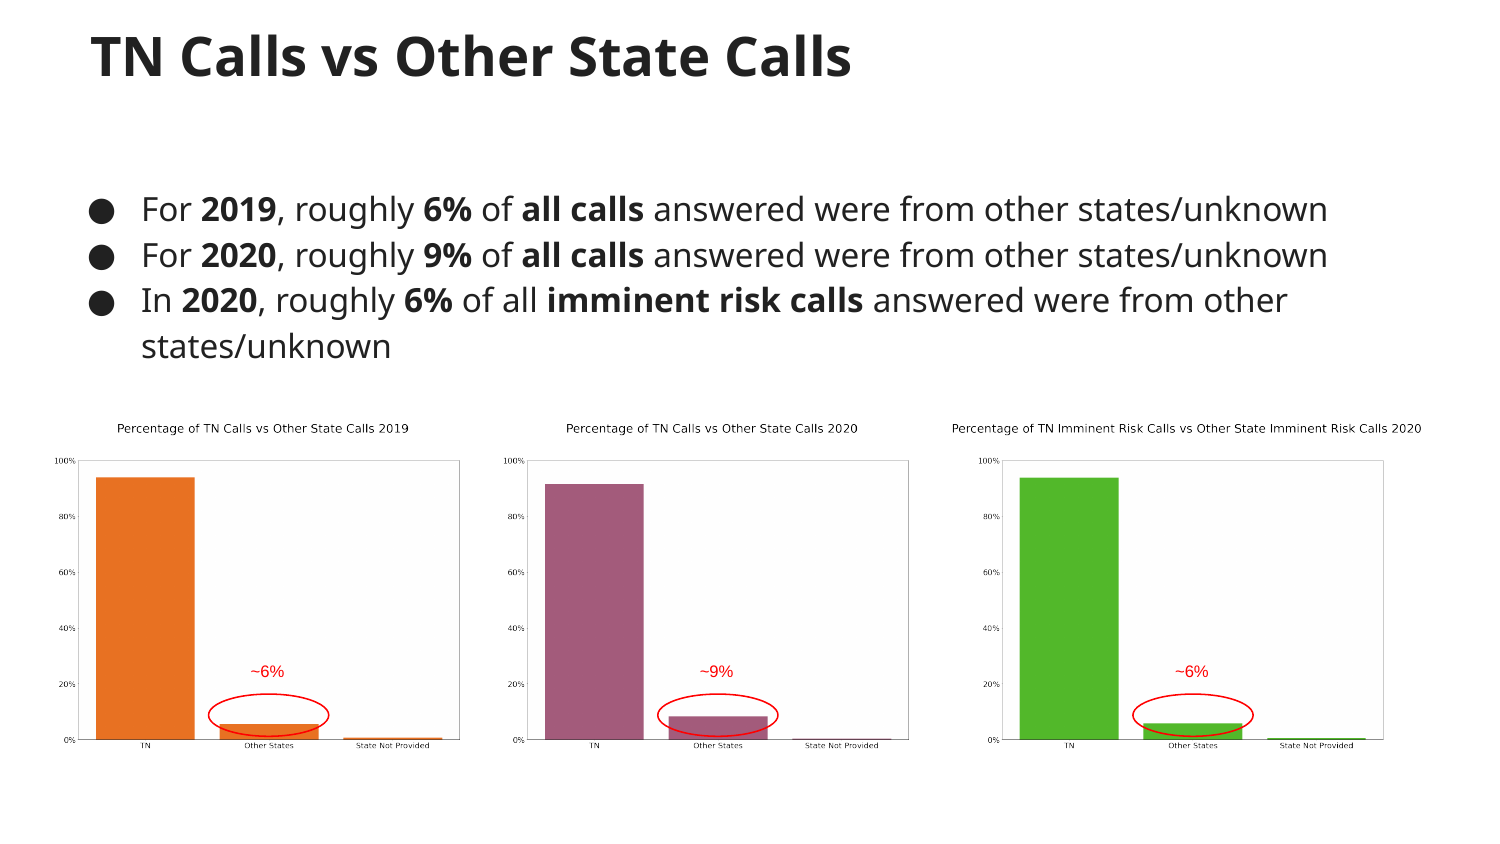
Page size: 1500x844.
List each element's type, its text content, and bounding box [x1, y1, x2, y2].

picture [50, 421, 462, 752]
picture [499, 421, 911, 752]
title TN Calls vs Other State Calls [75, 7, 1473, 102]
picture [948, 421, 1425, 752]
list For 2019, roughly 6% of all calls answered were from other states/unknown For 2020, roughly 9% of all calls answered were from other states/unknown In 2020, roughly 6% of all imminent risk calls answered were from other states/unknown [51, 167, 1449, 728]
